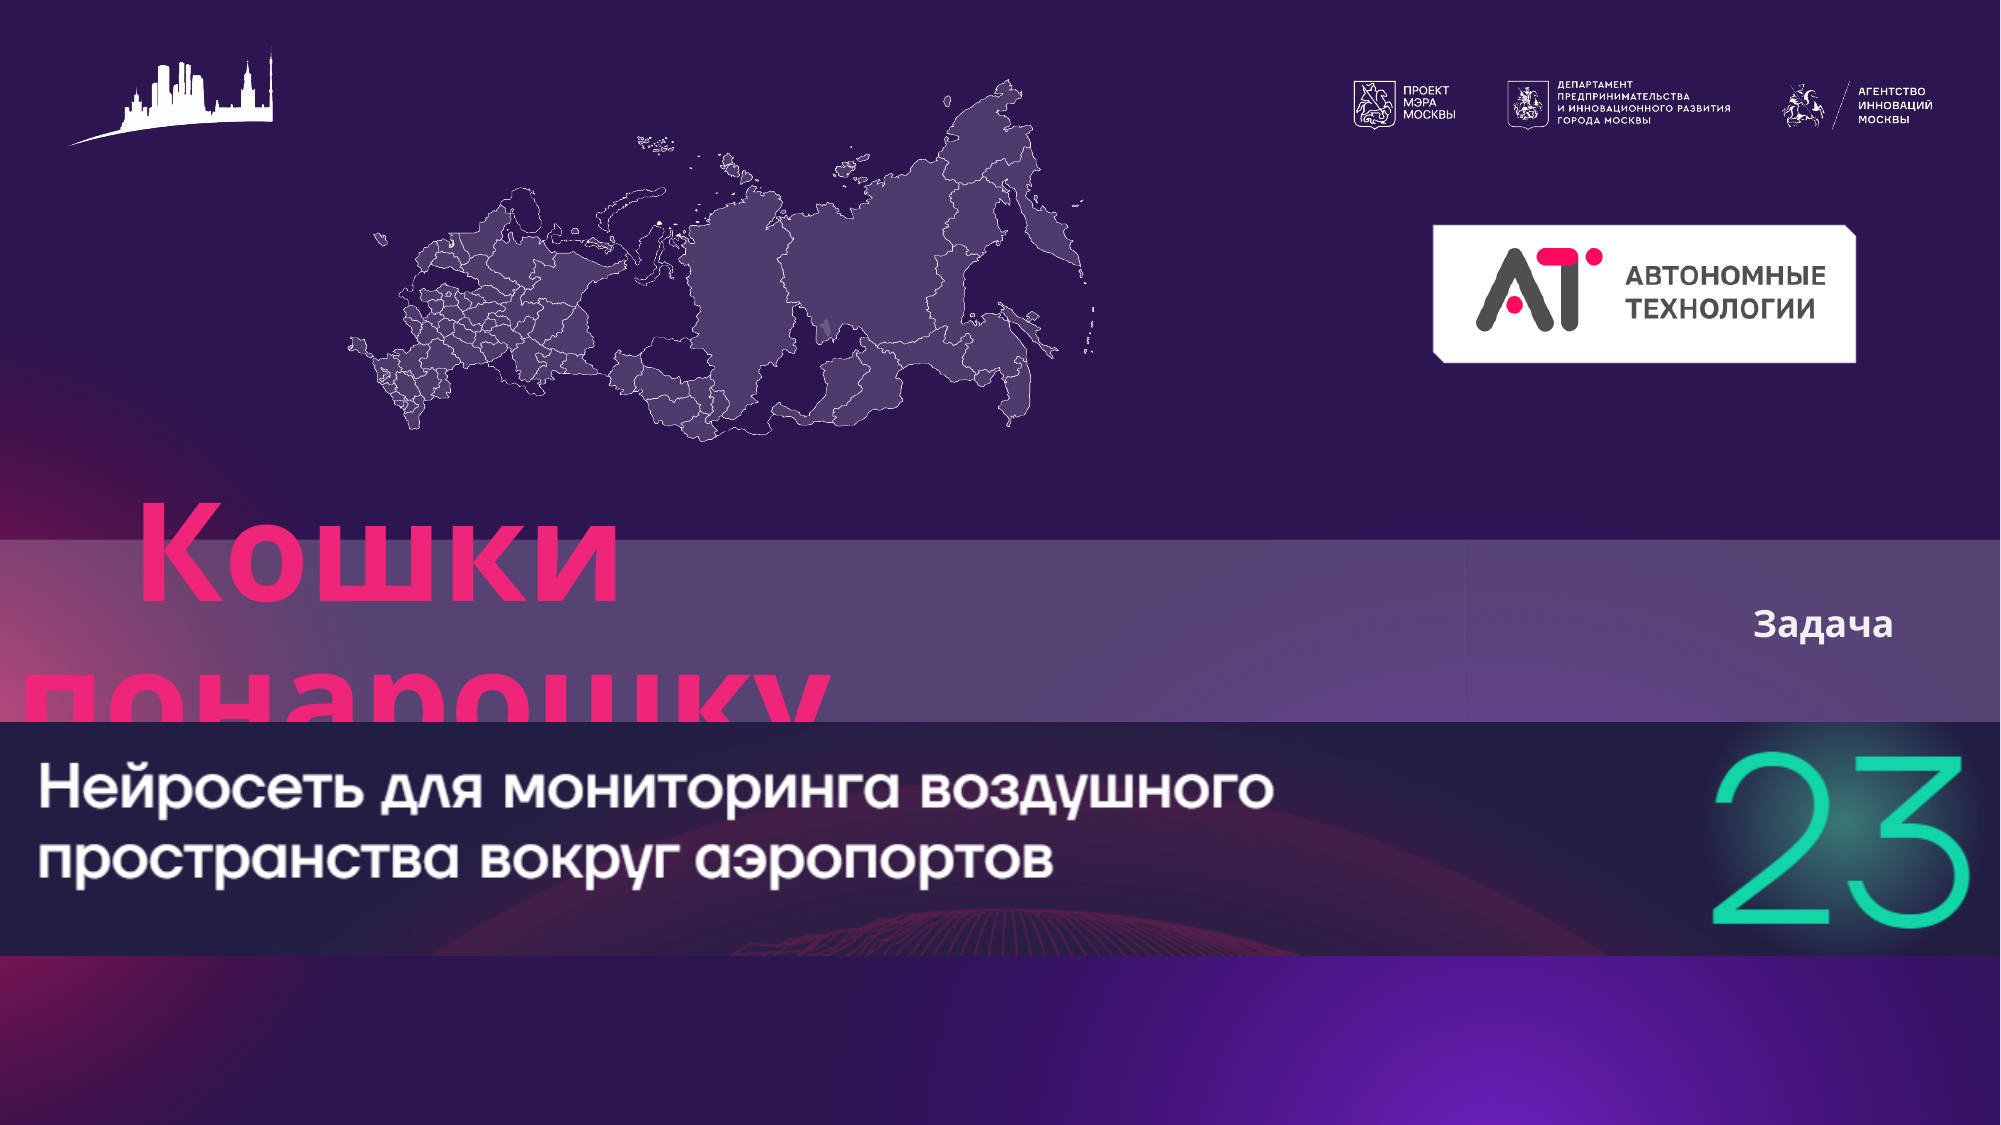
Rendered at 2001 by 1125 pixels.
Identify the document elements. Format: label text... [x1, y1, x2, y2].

title Кошки понарошку [0, 539, 1464, 722]
list Задача [1464, 539, 2000, 722]
picture [0, 0, 2001, 1125]
text_box [1432, 224, 1857, 364]
